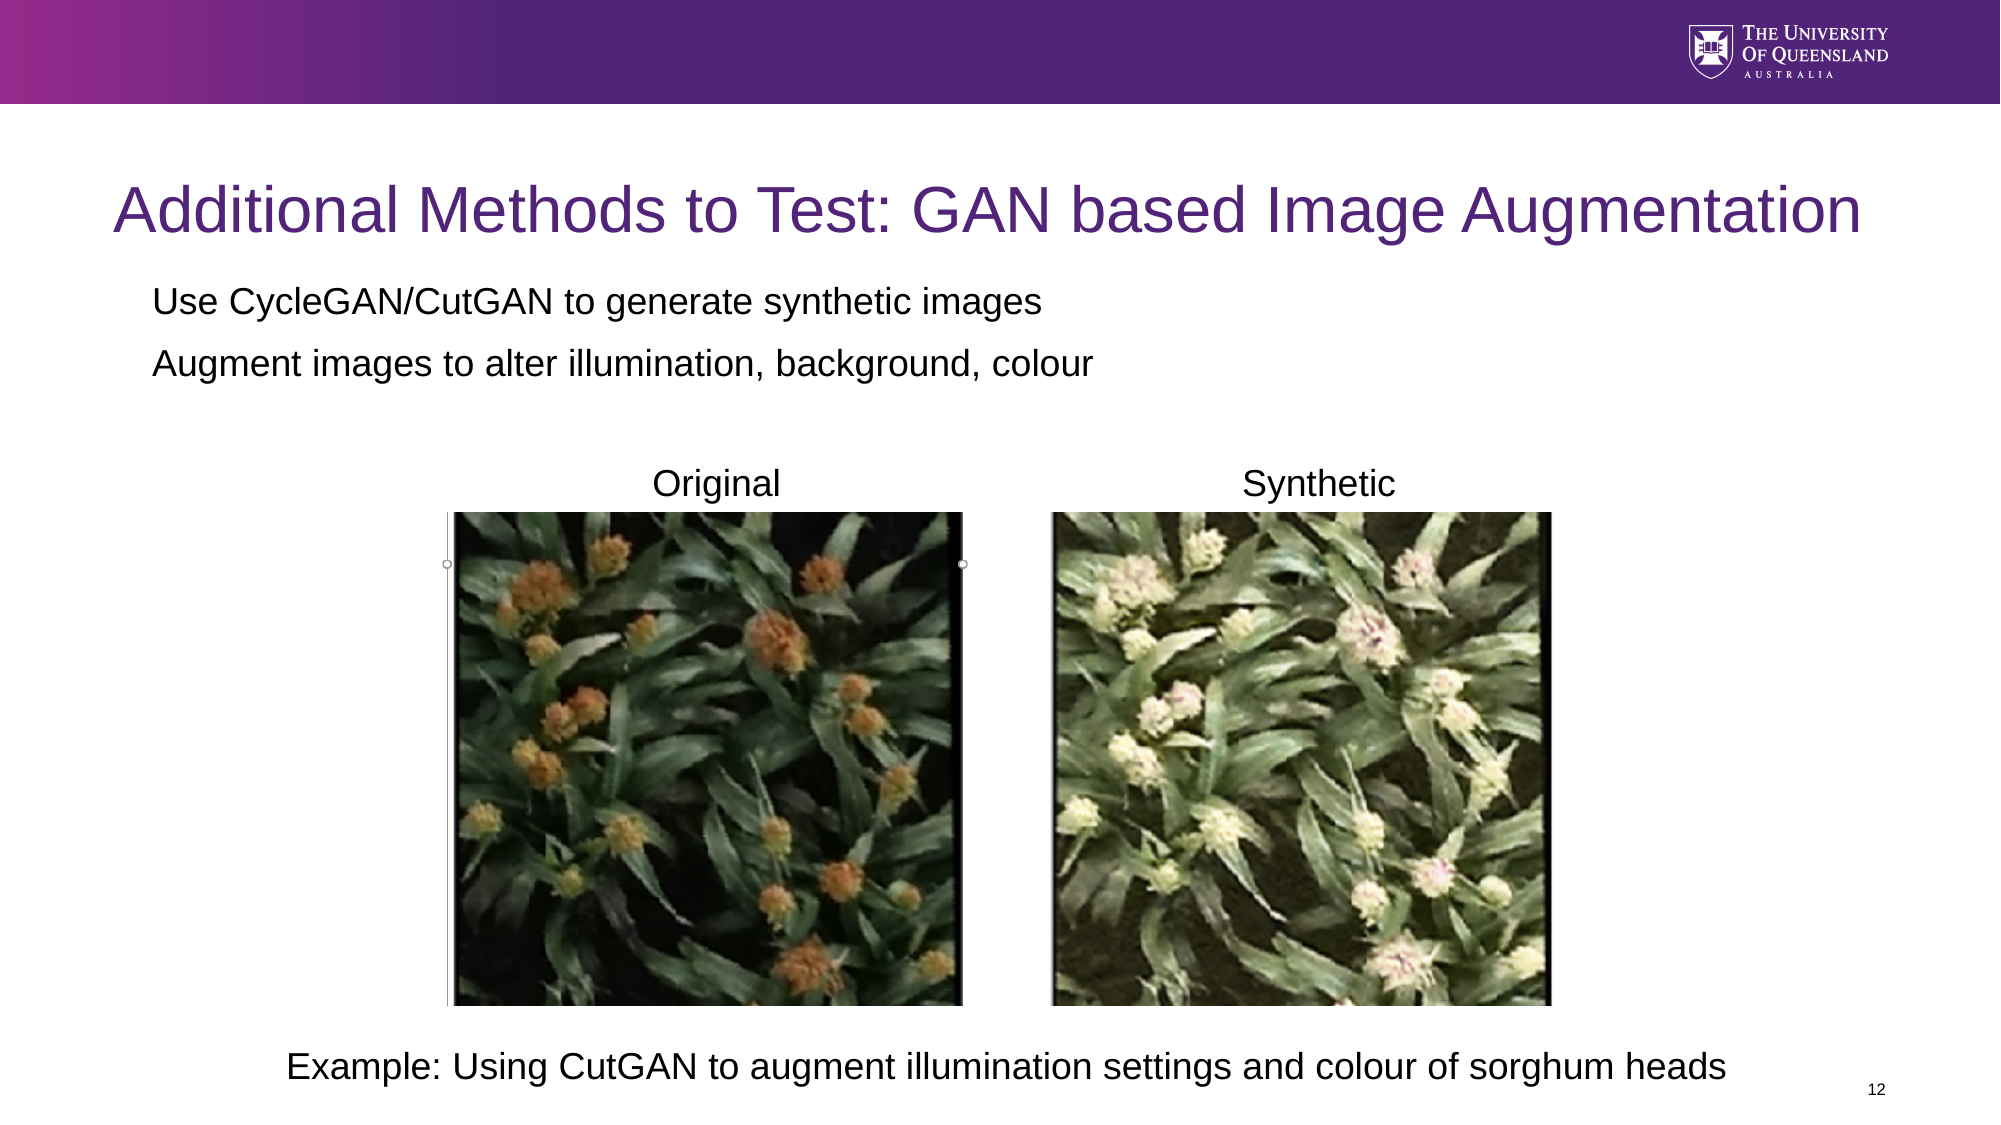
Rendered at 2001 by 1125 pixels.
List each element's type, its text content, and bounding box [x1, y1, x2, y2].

text_box Use CycleGAN/CutGAN to generate synthetic images Augment images to alter illumination, background, colour [137, 265, 1863, 483]
slide_number 12 [1838, 1069, 1886, 1109]
text_box Synthetic [1227, 451, 1414, 512]
text_box Original [637, 451, 818, 512]
title Additional Methods to Test: GAN based Image Augmentation [114, 172, 1886, 250]
picture [432, 512, 1568, 1006]
text_box Example: Using CutGAN to augment illumination settings and colour of sorghum heads [207, 1034, 1827, 1095]
picture [1689, 25, 1888, 79]
